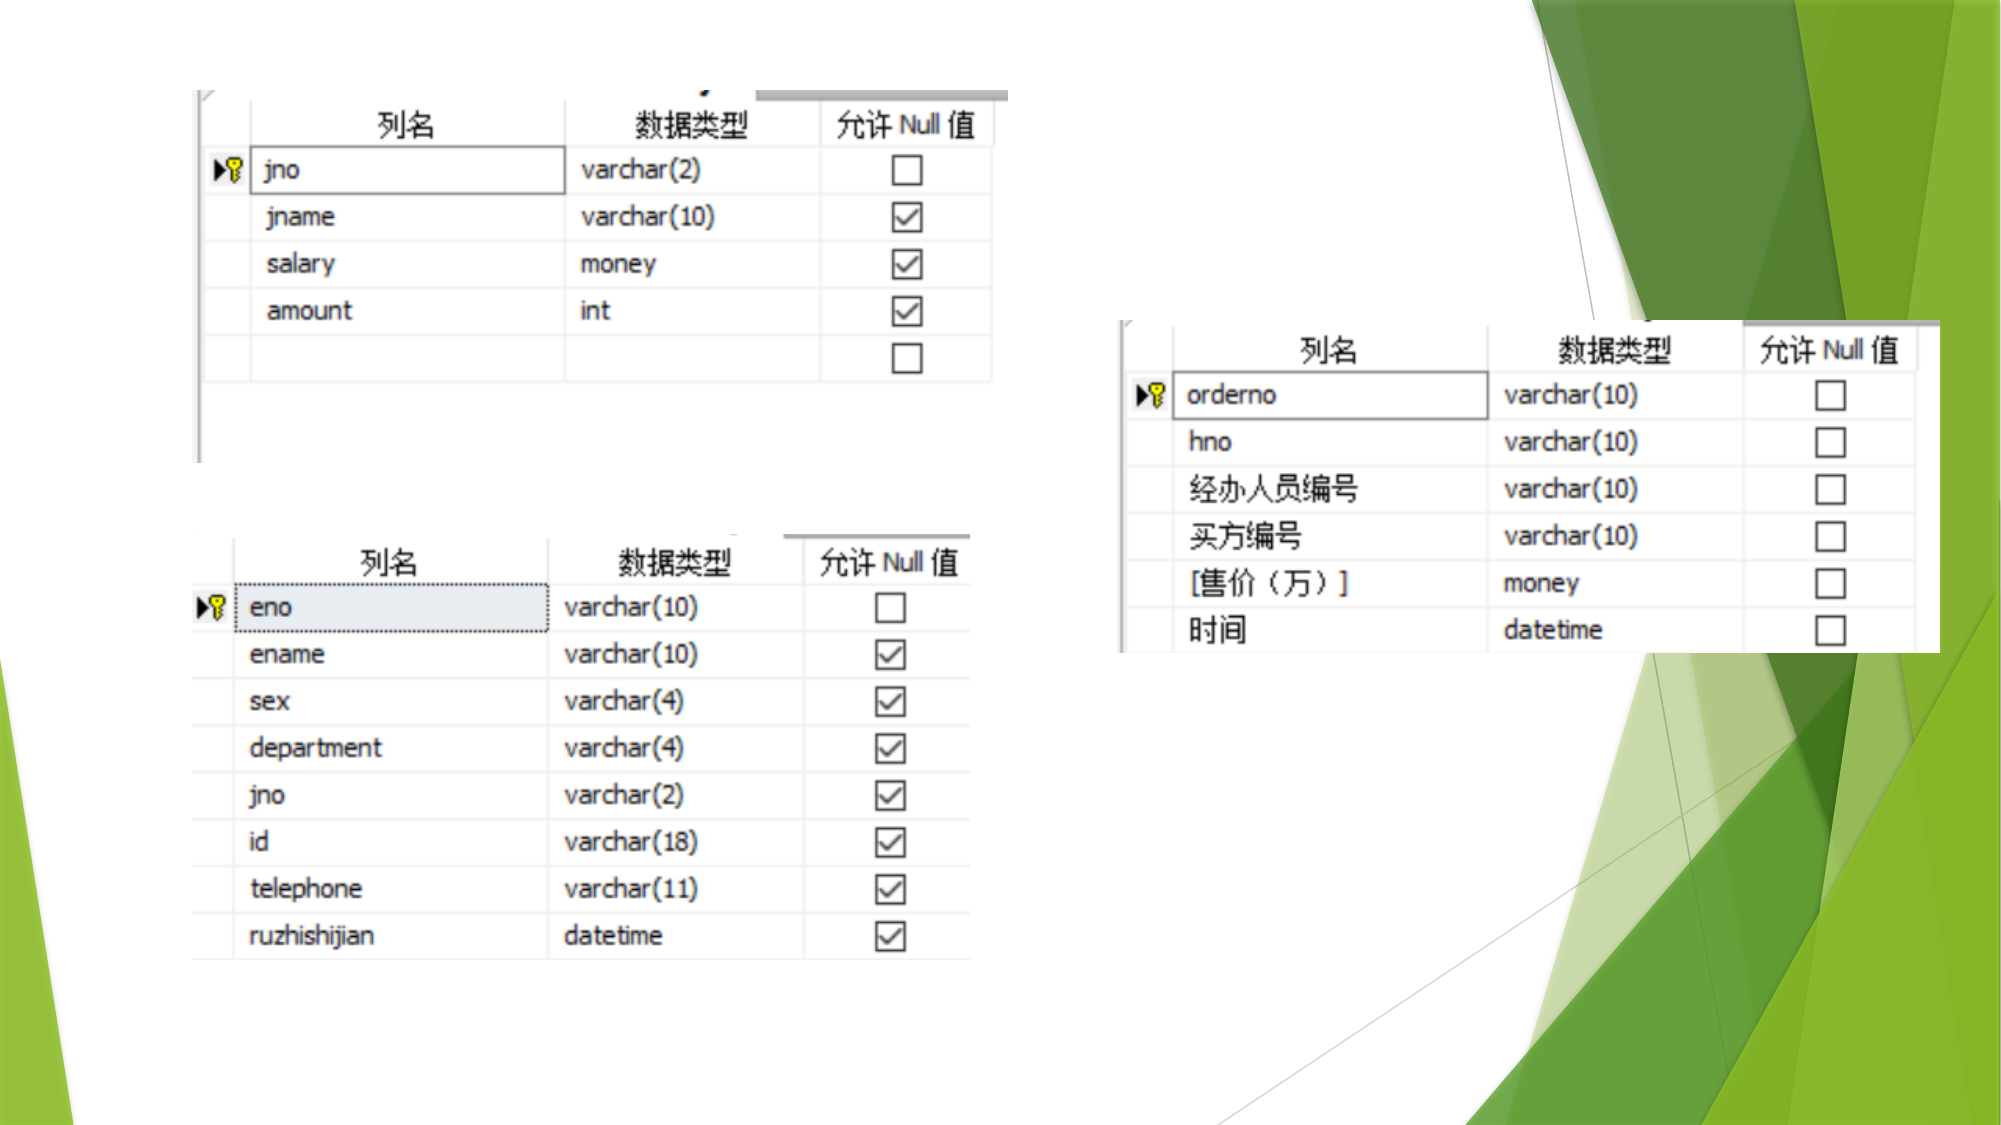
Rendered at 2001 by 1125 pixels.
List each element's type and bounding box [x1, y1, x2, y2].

list [191, 90, 1009, 464]
picture [1116, 320, 1941, 654]
picture [191, 533, 971, 960]
